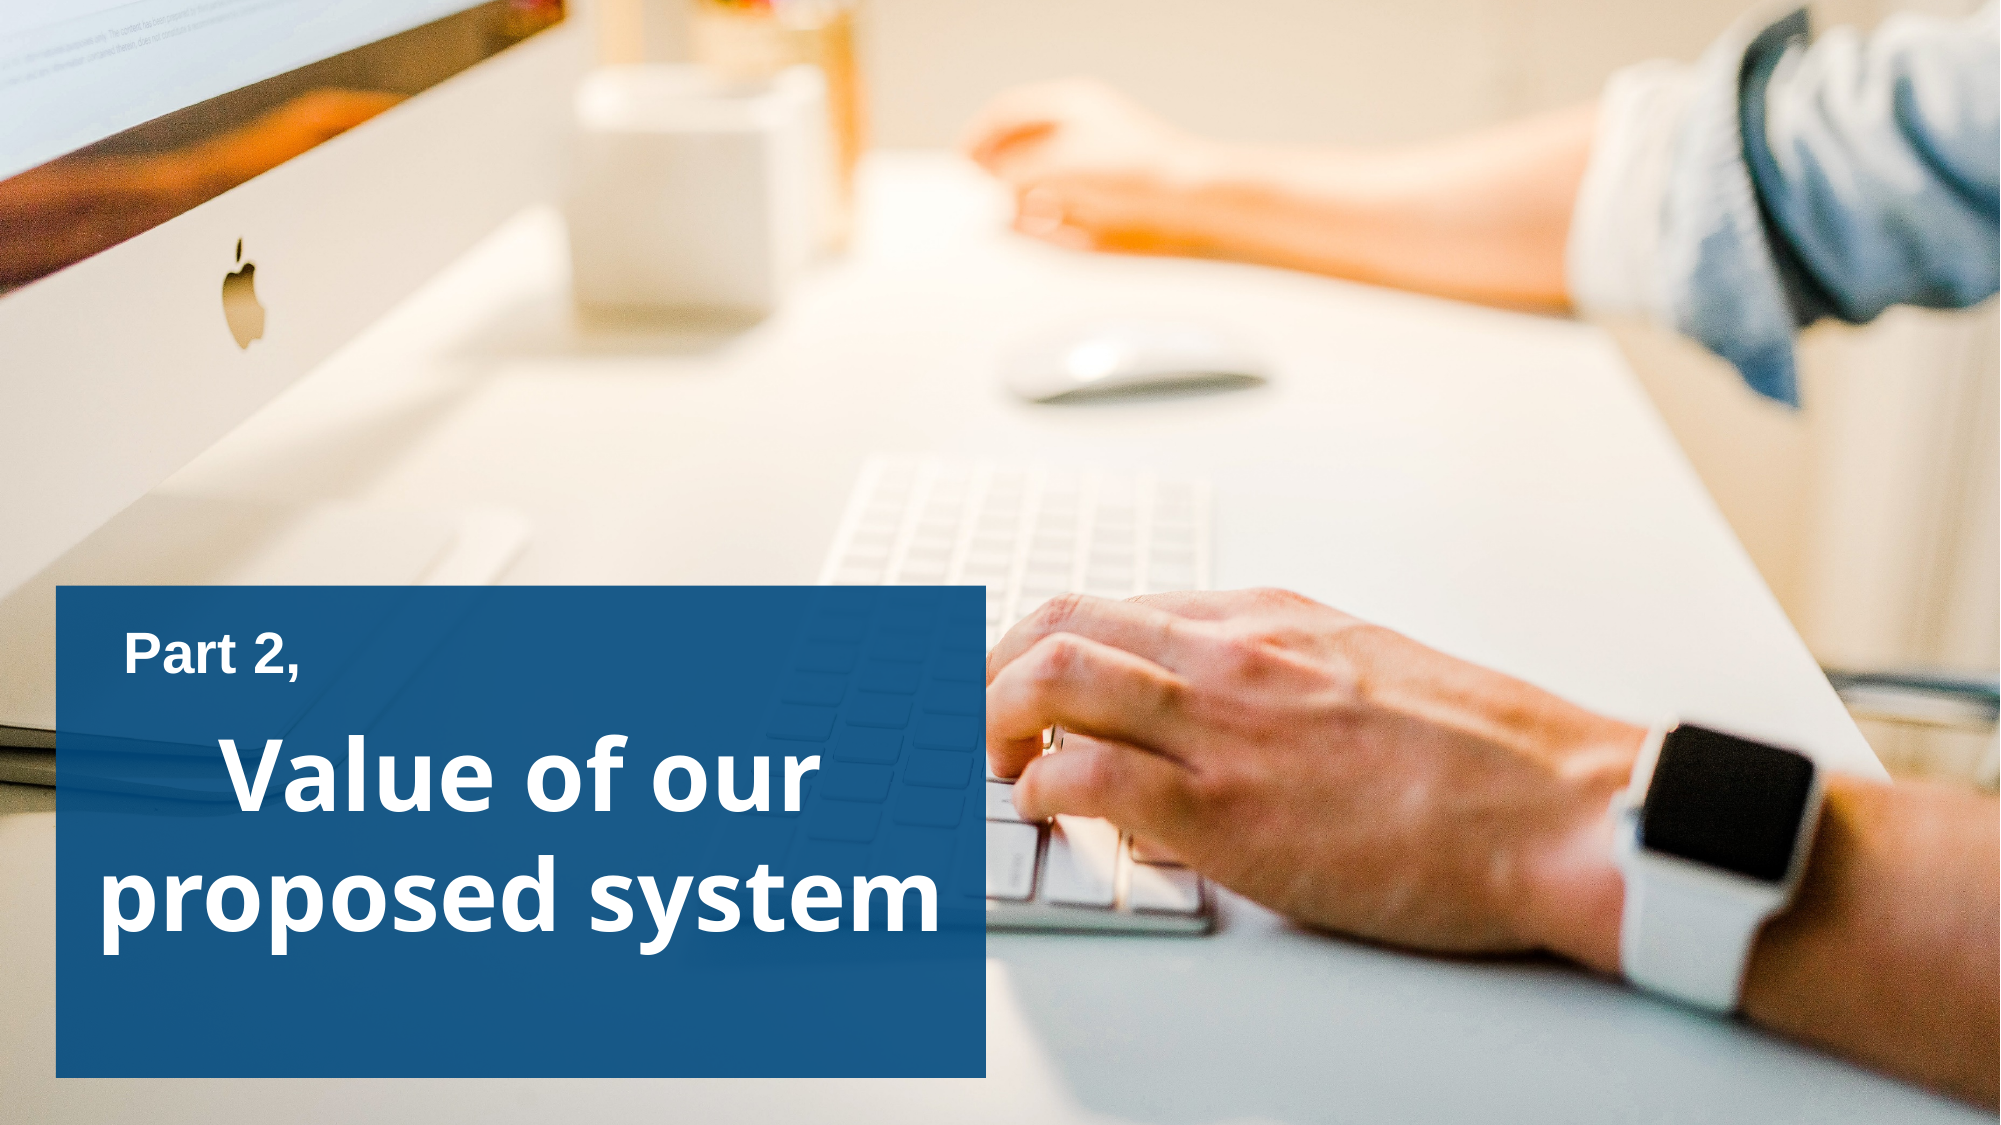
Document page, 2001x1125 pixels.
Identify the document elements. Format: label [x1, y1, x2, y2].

picture [0, 0, 2000, 1125]
text_box [55, 585, 986, 1078]
